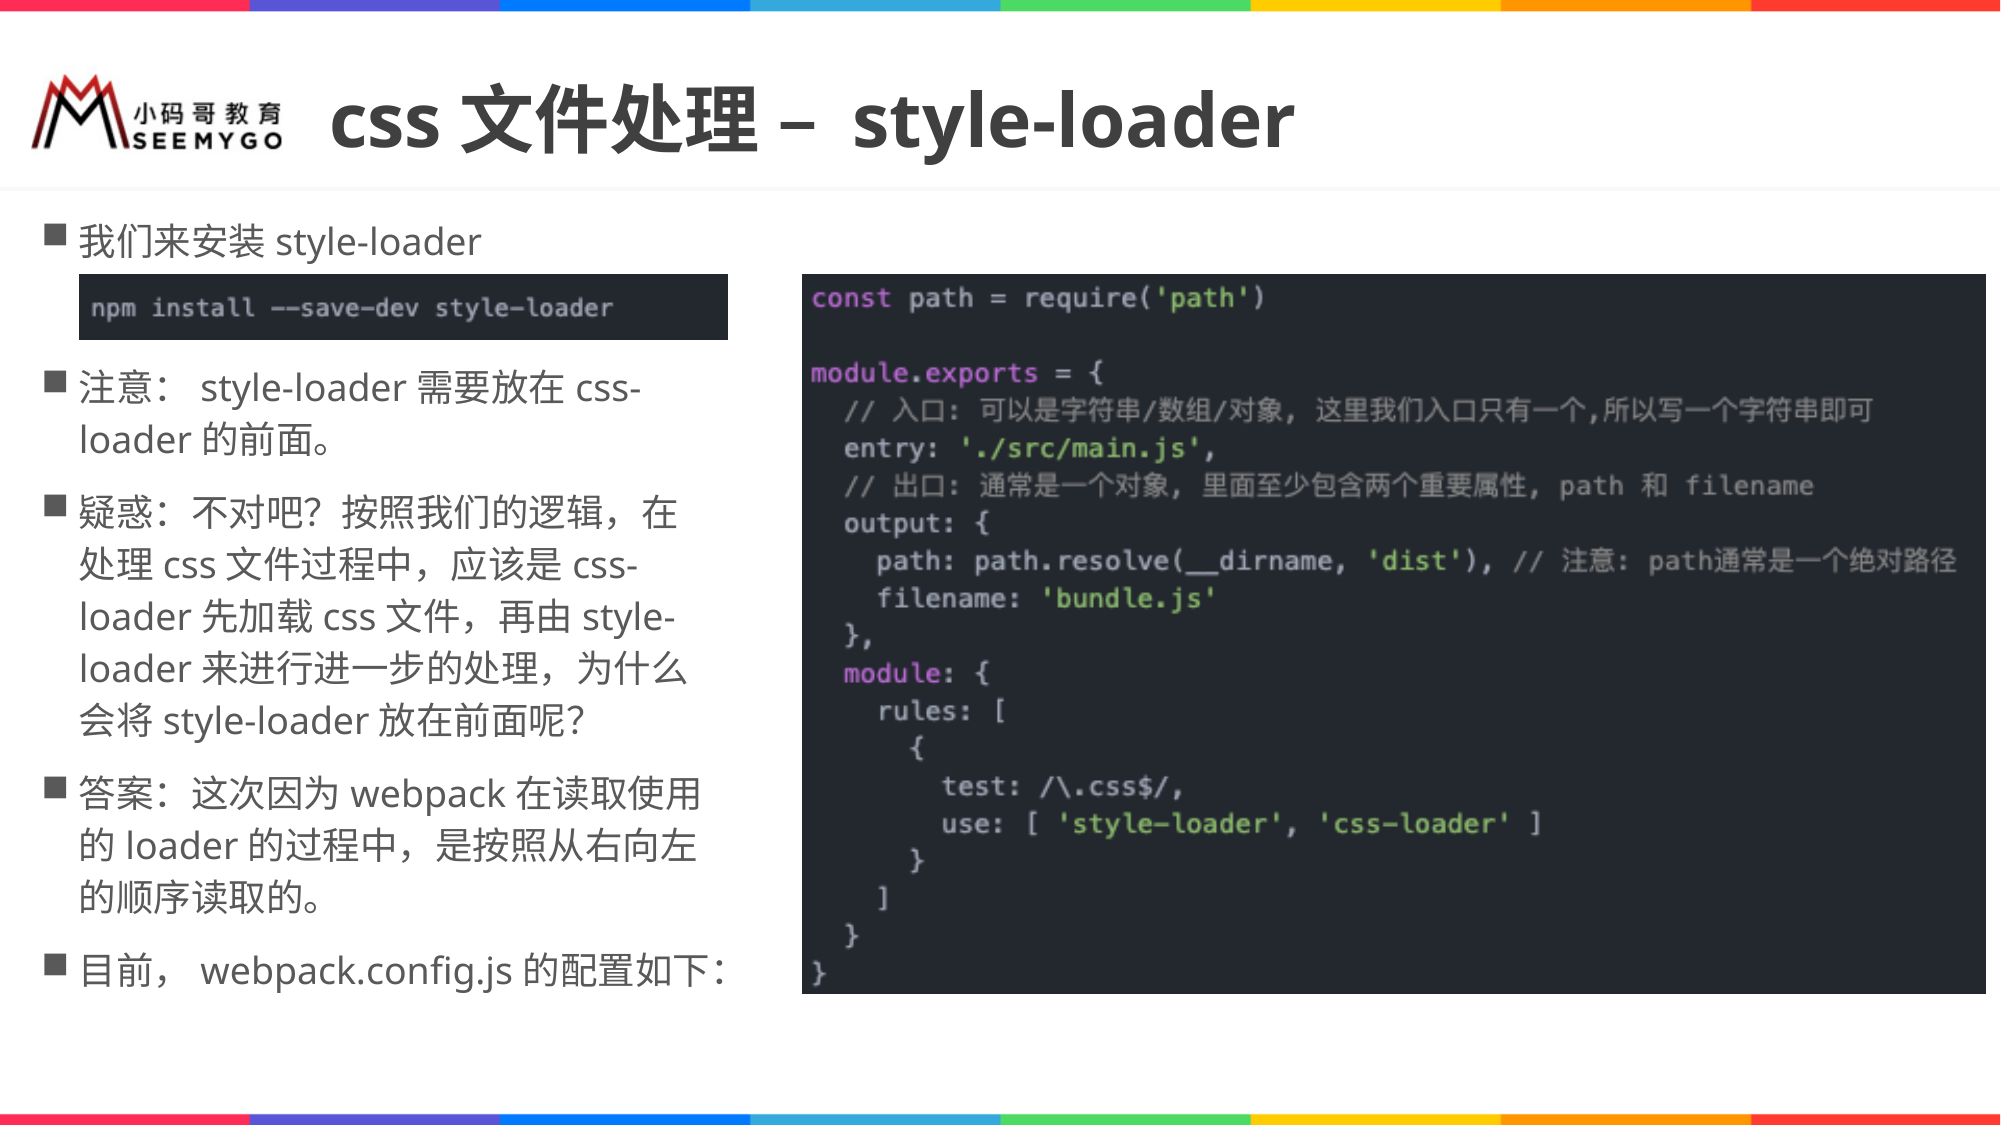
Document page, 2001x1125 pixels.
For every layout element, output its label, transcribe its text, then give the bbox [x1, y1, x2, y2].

list 我们来安装style-loader 注意：style-loader需要放在css-loader的前面。 疑惑：不对吧？按照我们的逻辑，在处理css文件过程中，应该是css-loader先加载css文件，再由style-loader来进行进一步的处理，为什么会将style-loader放在前面呢？ 答案：这次因为webpack在读取使用的loader的过程中，是按照从右向左的顺序读取的。 目前，webpack.config.js的配置如下： [26, 203, 728, 1097]
picture [0, 0, 2001, 1125]
title css文件处理 – style-loader [314, 64, 1968, 182]
